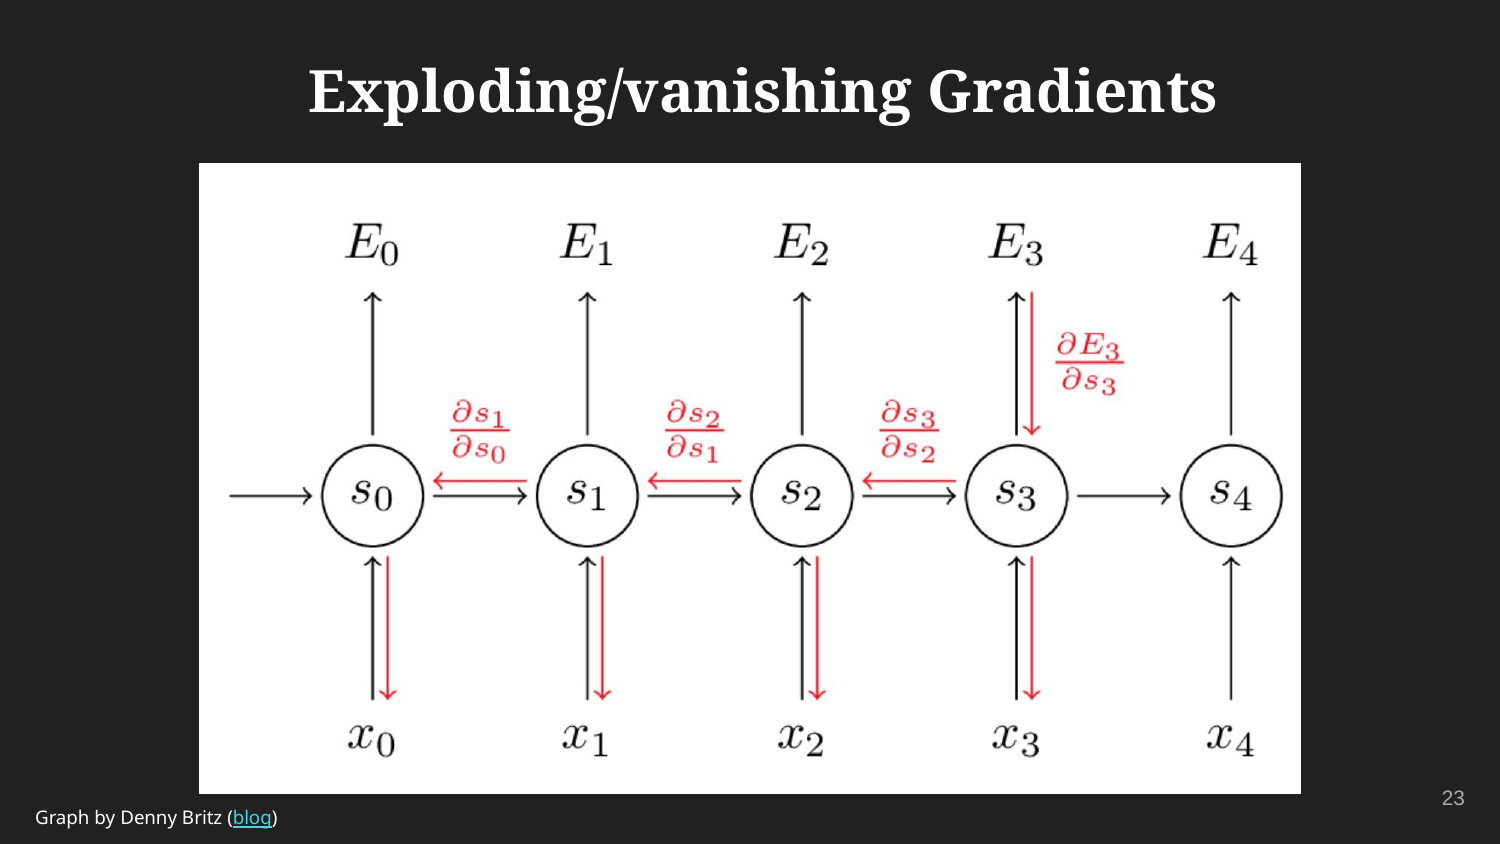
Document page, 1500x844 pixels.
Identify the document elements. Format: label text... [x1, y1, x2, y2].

picture [198, 162, 1302, 794]
text_box Graph by Denny Britz (blog) [19, 793, 644, 844]
title Exploding/vanishing Gradients [99, 38, 1428, 164]
slide_number ‹#› [1389, 764, 1480, 830]
